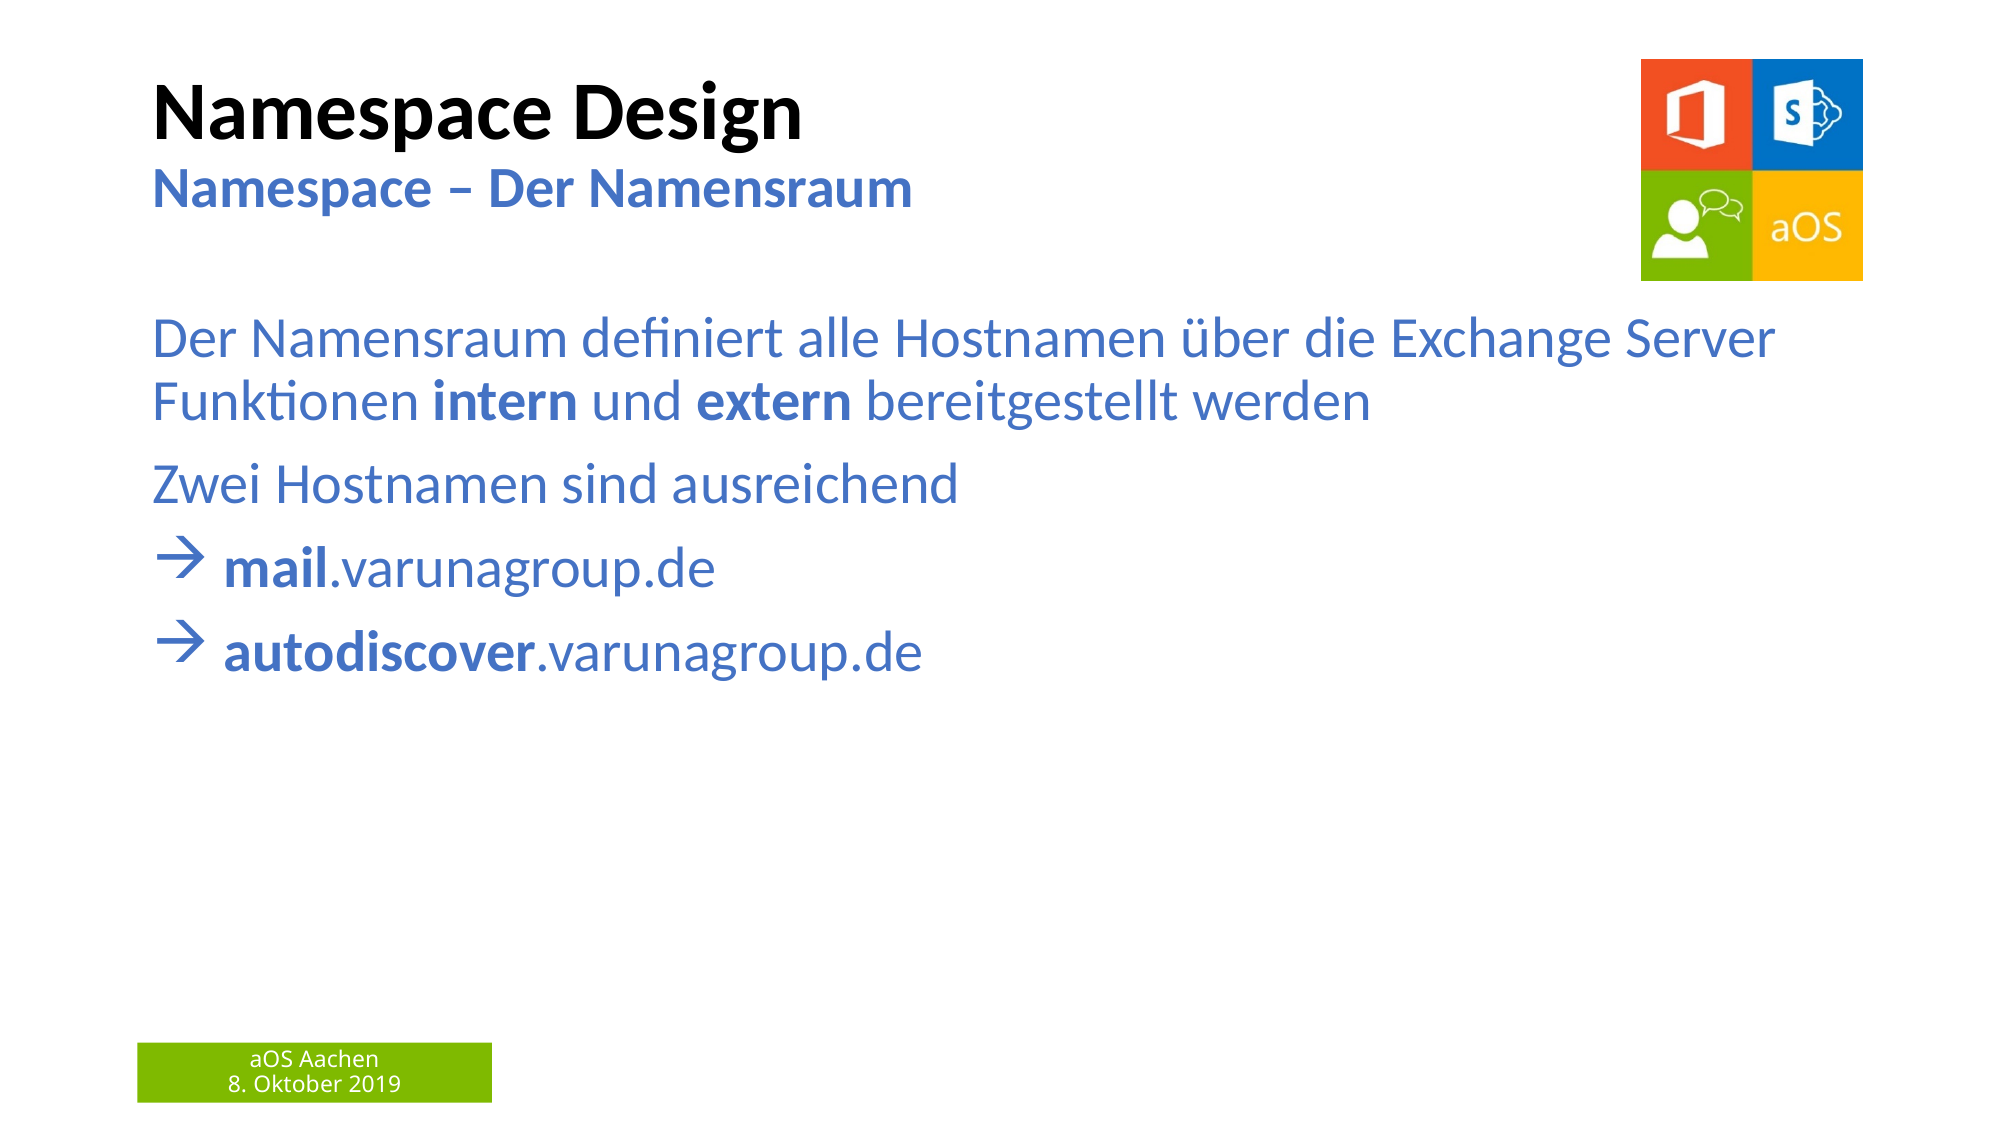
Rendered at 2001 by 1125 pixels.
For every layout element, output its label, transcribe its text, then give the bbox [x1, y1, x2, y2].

title Namespace Design Namespace – Der Namensraum [137, 59, 1629, 278]
picture [1641, 59, 1863, 281]
list Der Namensraum definiert alle Hostnamen über die Exchange Server Funktionen intern und extern bereitgestellt werden Zwei Hostnamen sind ausreichend mail.varunagroup.de autodiscover.varunagroup.de [137, 299, 1863, 1014]
